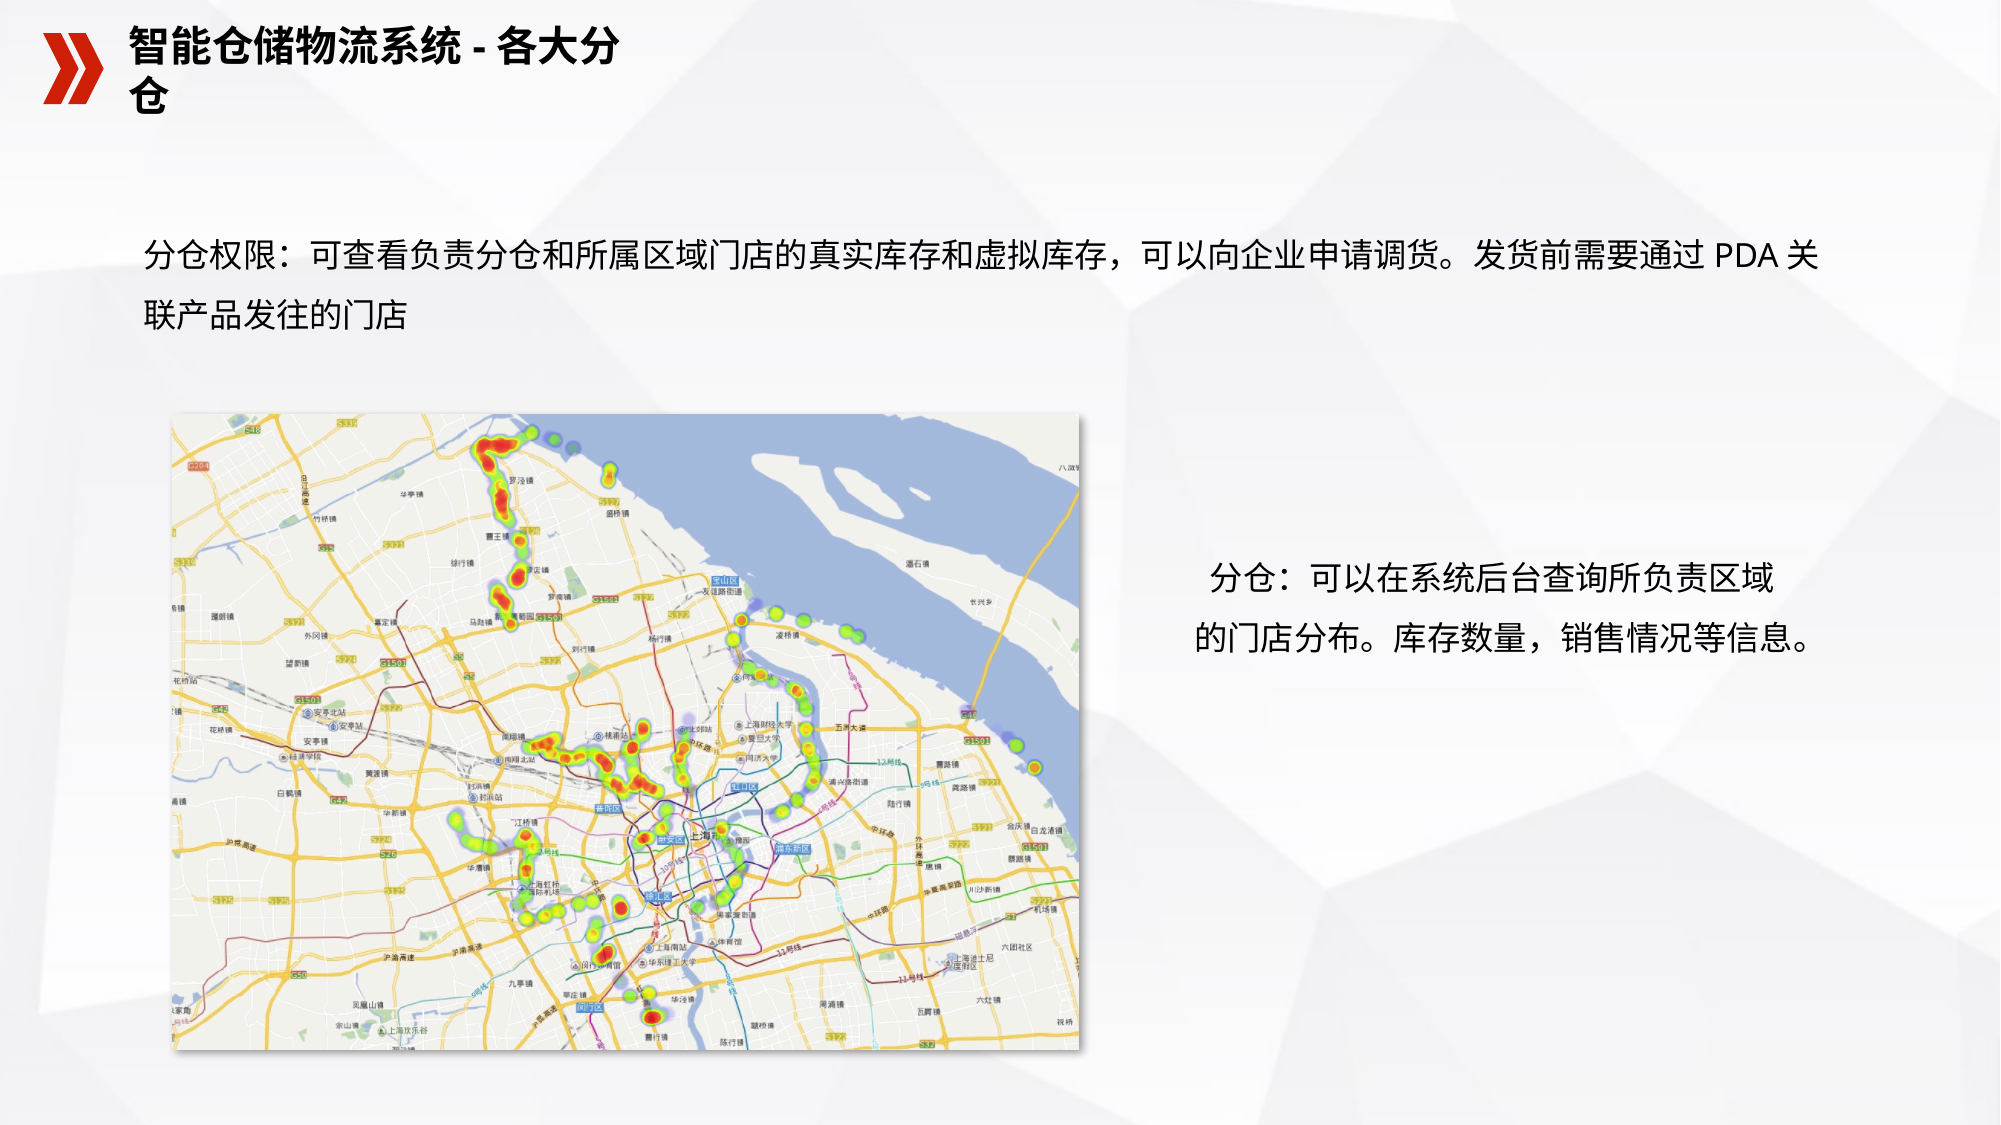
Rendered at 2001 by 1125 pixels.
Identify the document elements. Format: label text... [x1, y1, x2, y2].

text_box 分仓：可以在系统后台查询所负责区域的门店分布。库存数量，销售情况等信息。 [1179, 529, 1809, 664]
picture [0, 0, 2000, 1125]
text_box 智能仓储物流系统-各大分仓 [128, 20, 645, 121]
text_box 分仓权限：可查看负责分仓和所属区域门店的真实库存和虚拟库存，可以向企业申请调货。发货前需要通过PDA关联产品发往的门店 [128, 206, 1858, 342]
